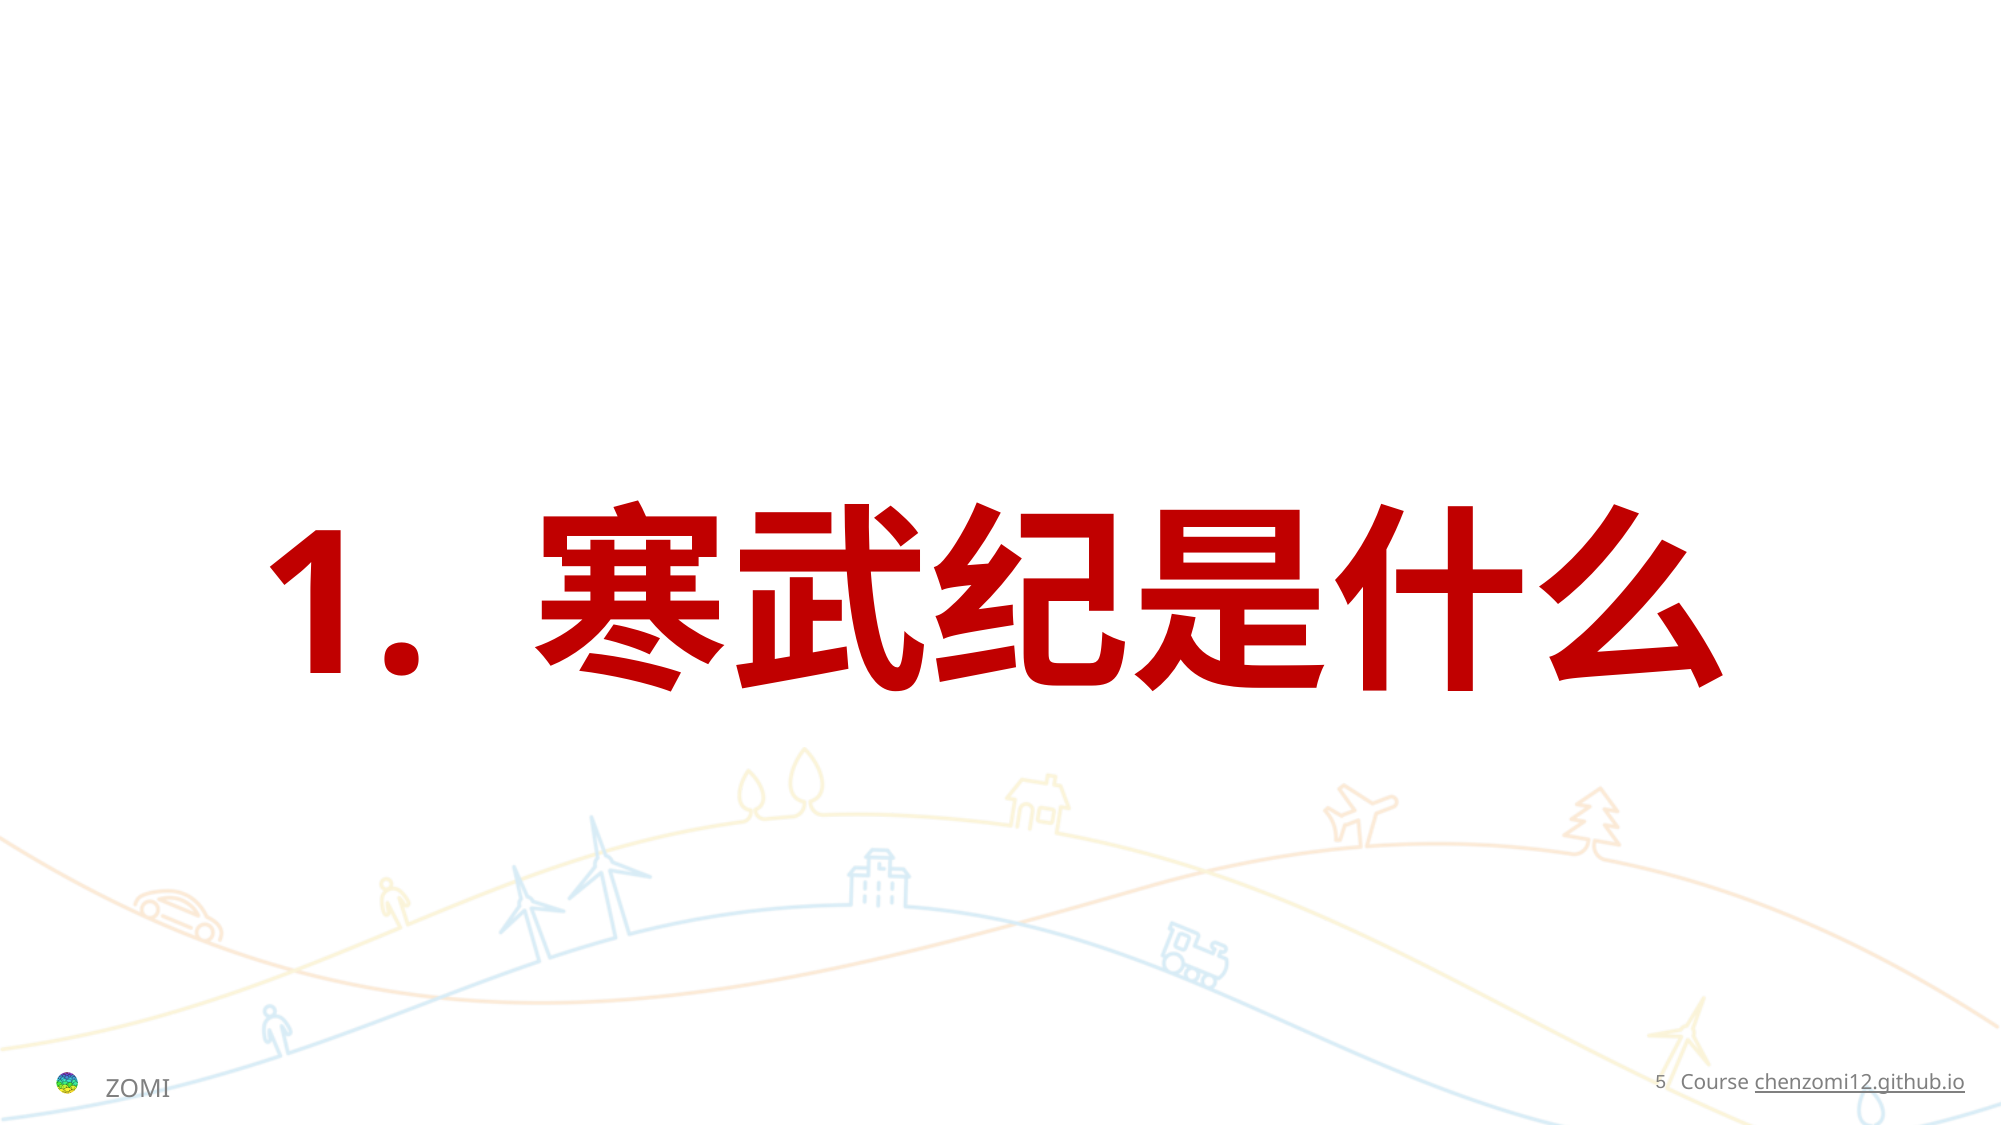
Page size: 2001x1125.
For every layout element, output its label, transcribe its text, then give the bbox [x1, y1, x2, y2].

list 1. 寒武纪是什么 [79, 80, 1910, 986]
picture [57, 1073, 77, 1093]
